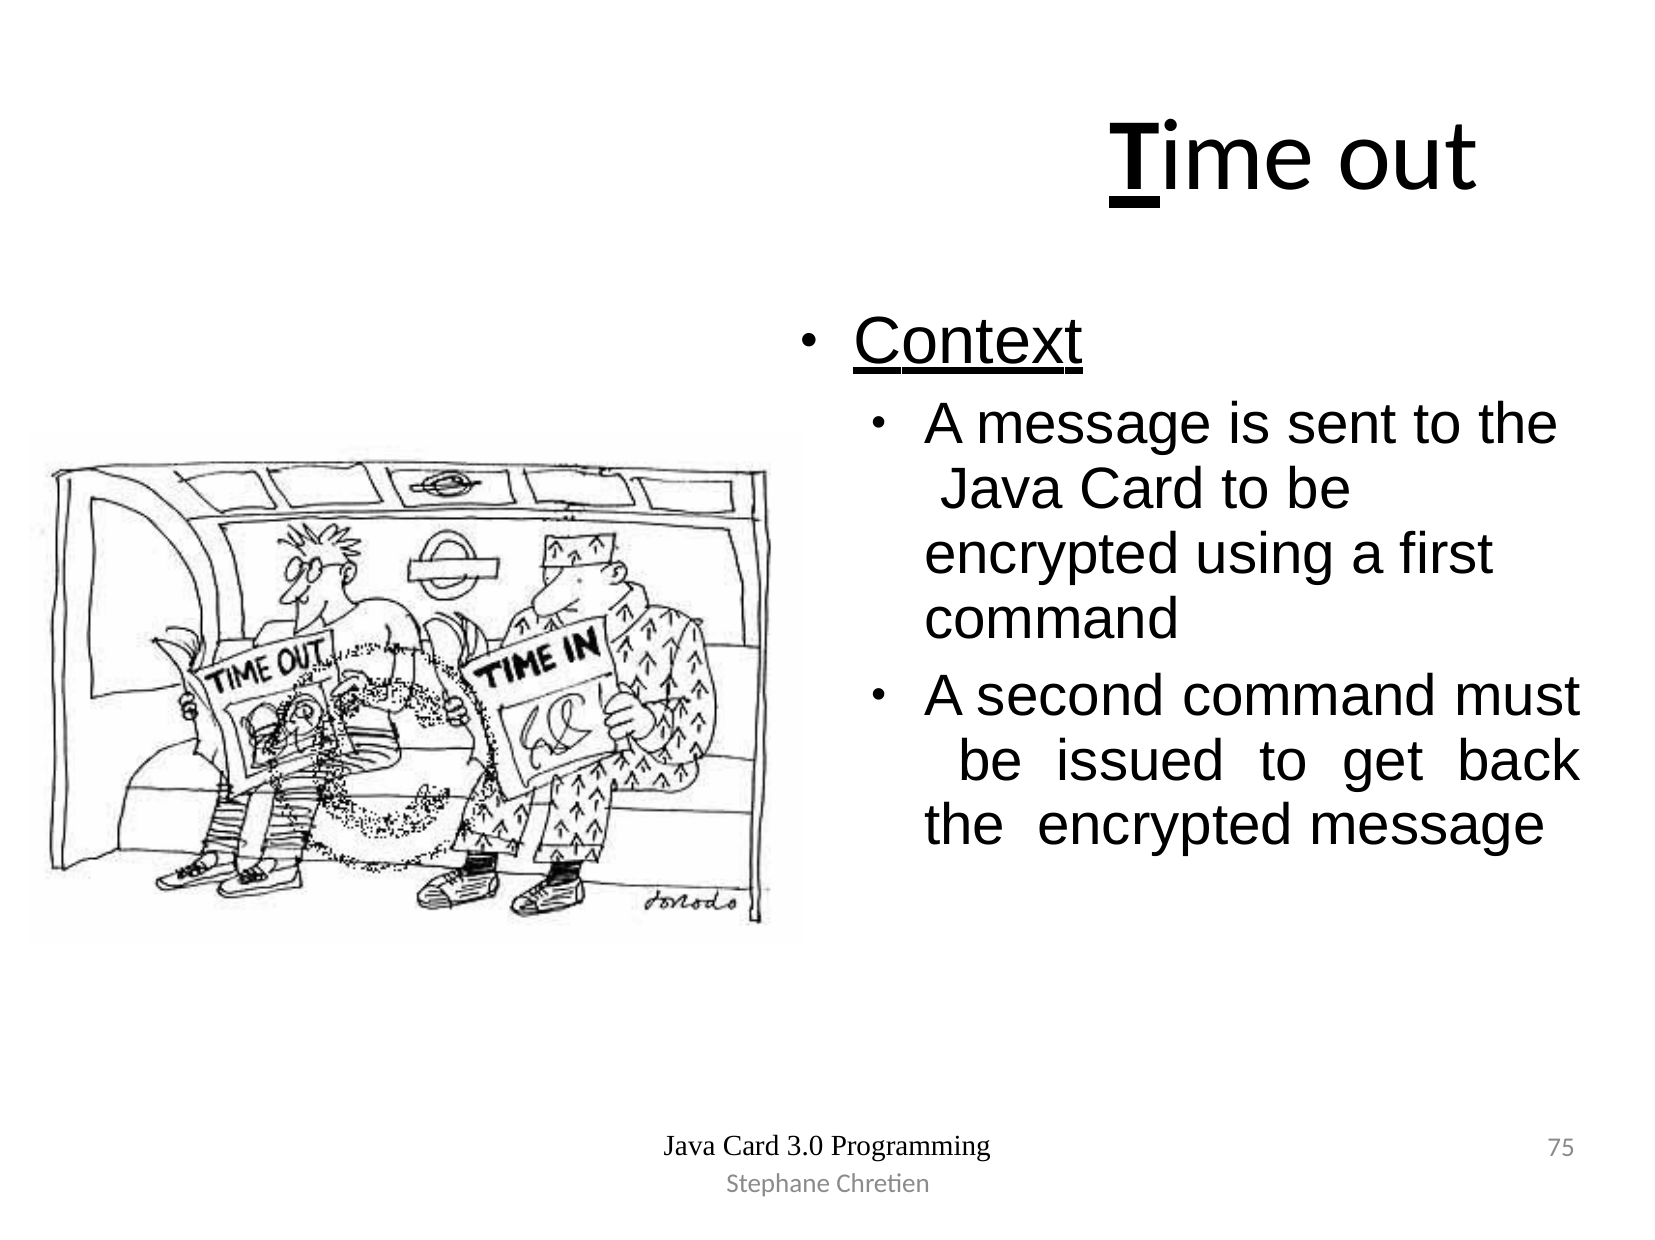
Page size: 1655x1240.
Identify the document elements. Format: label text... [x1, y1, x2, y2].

text_box A message is sent to the Java Card to be encrypted using a first command A second command must be issued to get back the encrypted message [922, 390, 1582, 857]
text_box Context [851, 296, 1085, 377]
text_box ● [798, 318, 827, 354]
text_box Java Card 3.0 Programming [661, 1130, 994, 1162]
text_box ● [868, 676, 894, 707]
title Time out [54, 1, 1600, 252]
footer Stephane Chretien [565, 822, 1089, 1240]
slide_number 75 [1522, 857, 1575, 1240]
text_box ● [868, 404, 894, 435]
text_box [29, 431, 802, 945]
